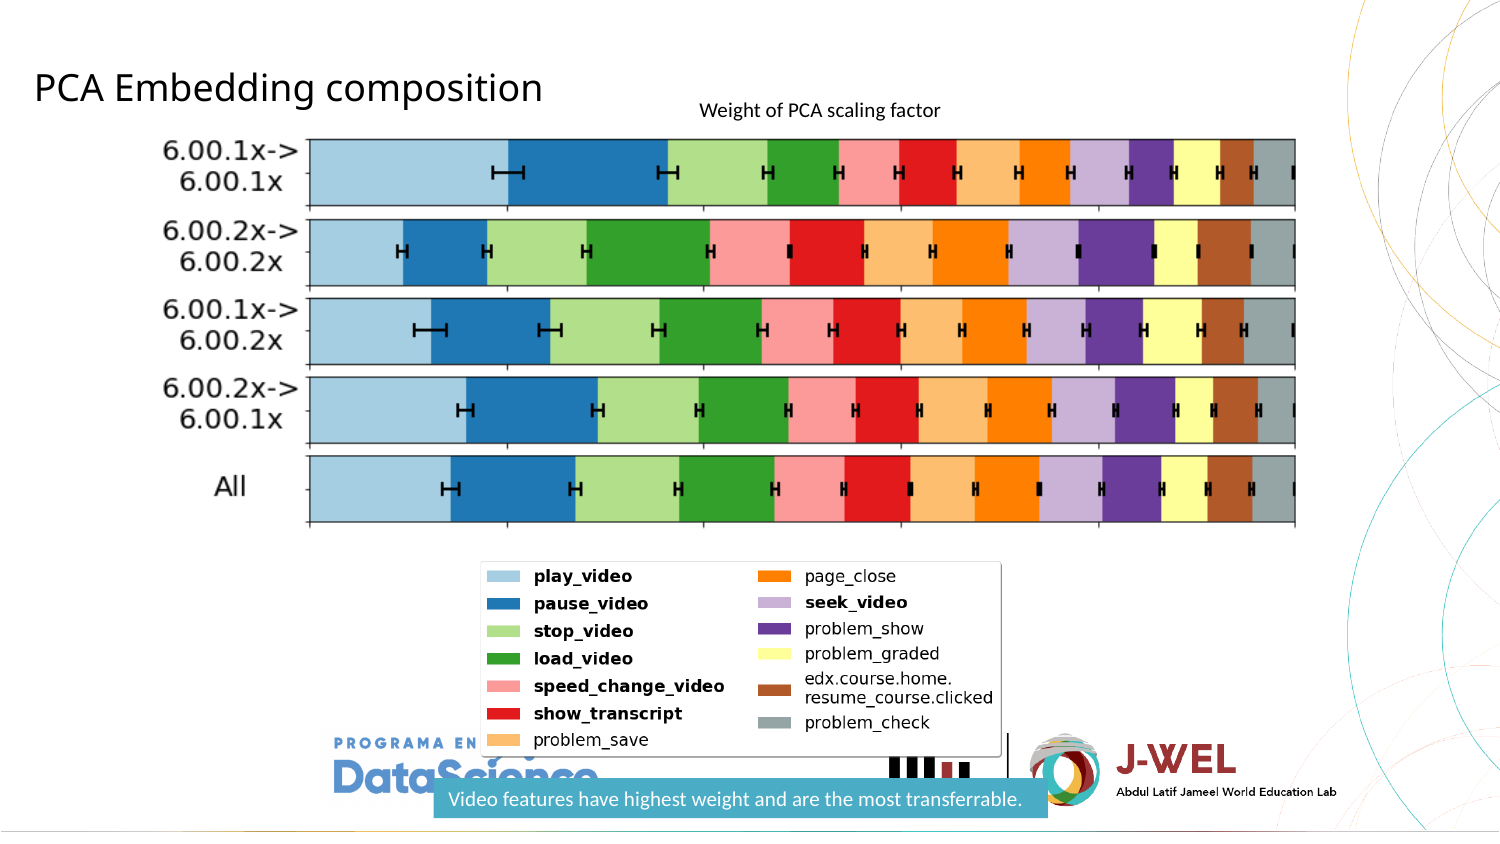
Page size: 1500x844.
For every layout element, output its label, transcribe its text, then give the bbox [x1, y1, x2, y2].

text_box Weight of PCA scaling factor [684, 89, 957, 125]
picture [320, 553, 1361, 812]
picture [151, 125, 1310, 537]
text_box Video features have highest weight and are the most transferrable. [433, 778, 1048, 819]
title PCA Embedding composition [18, 36, 779, 142]
